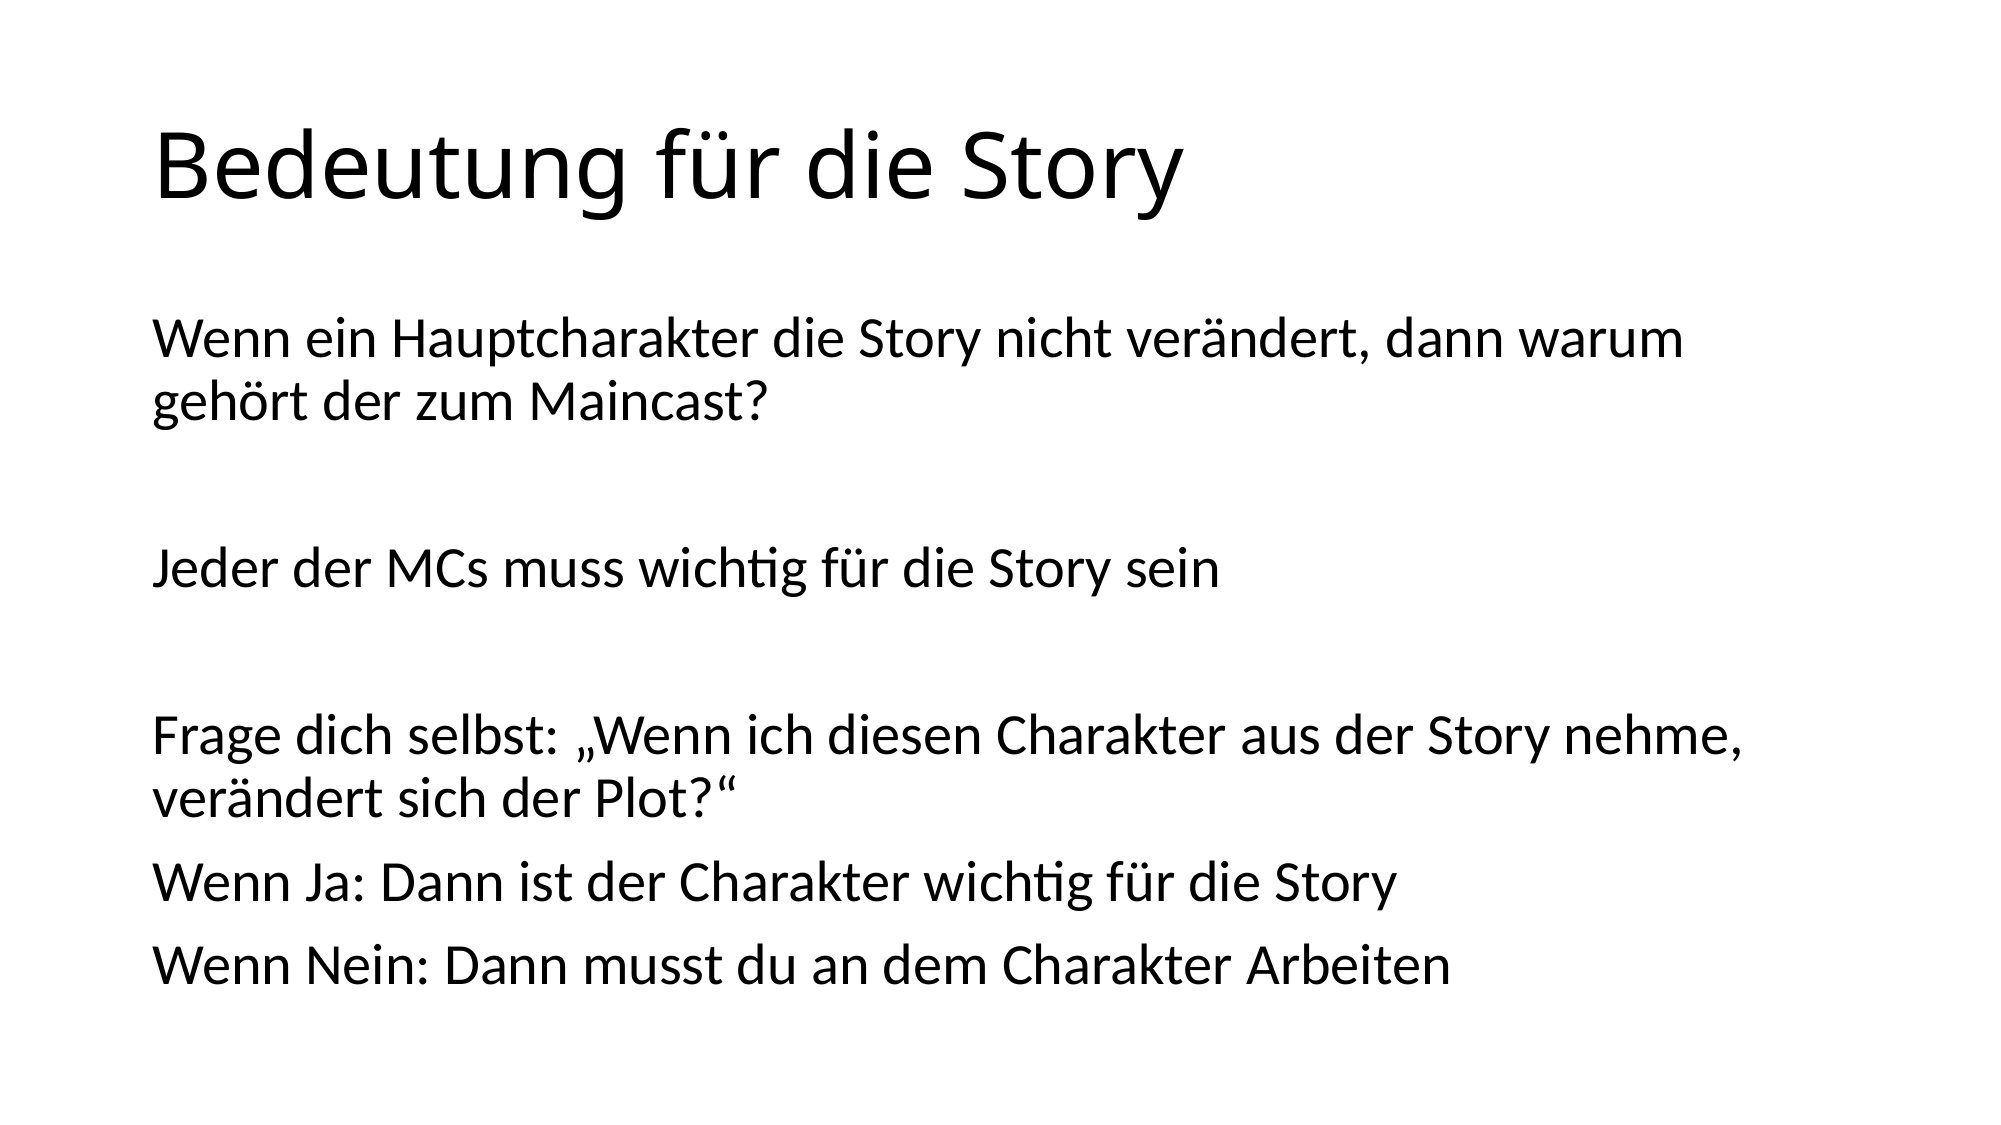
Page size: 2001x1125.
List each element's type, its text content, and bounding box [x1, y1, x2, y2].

list Wenn ein Hauptcharakter die Story nicht verändert, dann warum gehört der zum Maincast? Jeder der MCs muss wichtig für die Story sein Frage dich selbst: „Wenn ich diesen Charakter aus der Story nehme, verändert sich der Plot?“ Wenn Ja: Dann ist der Charakter wichtig für die Story Wenn Nein: Dann musst du an dem Charakter Arbeiten [137, 299, 1863, 1014]
title Bedeutung für die Story [137, 59, 1863, 278]
